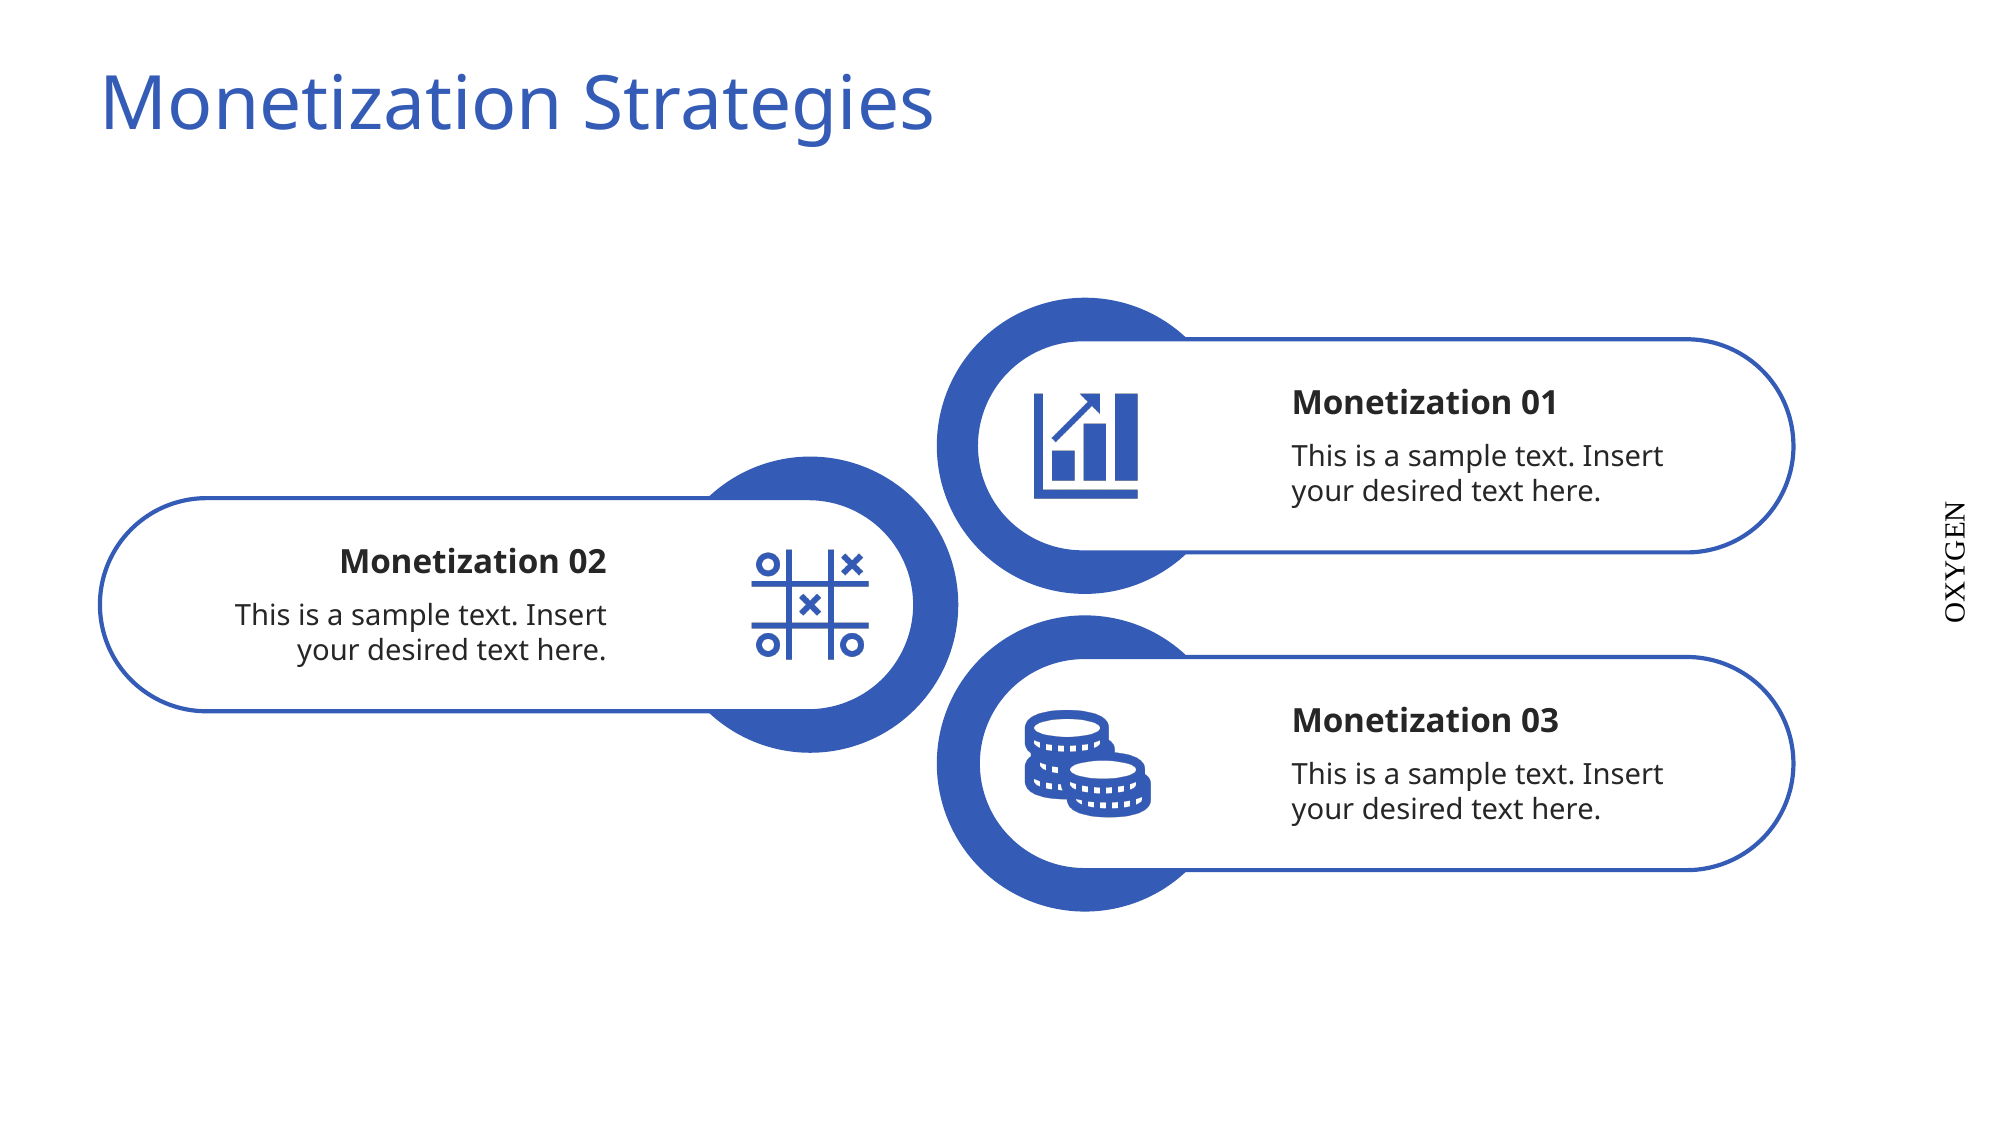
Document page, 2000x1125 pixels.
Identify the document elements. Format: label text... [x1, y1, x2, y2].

title Monetization Strategies [99, 45, 1900, 162]
text_box [934, 683, 1188, 914]
text_box [97, 496, 884, 714]
picture [1013, 374, 1157, 518]
text_box [952, 295, 1189, 374]
text_box [975, 654, 1796, 873]
picture [738, 533, 882, 677]
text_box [1291, 693, 1676, 834]
text_box [707, 683, 939, 755]
picture [1013, 691, 1157, 836]
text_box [223, 375, 1676, 676]
footer OXYGEN [1922, 245, 1983, 880]
text_box [1000, 337, 1796, 555]
